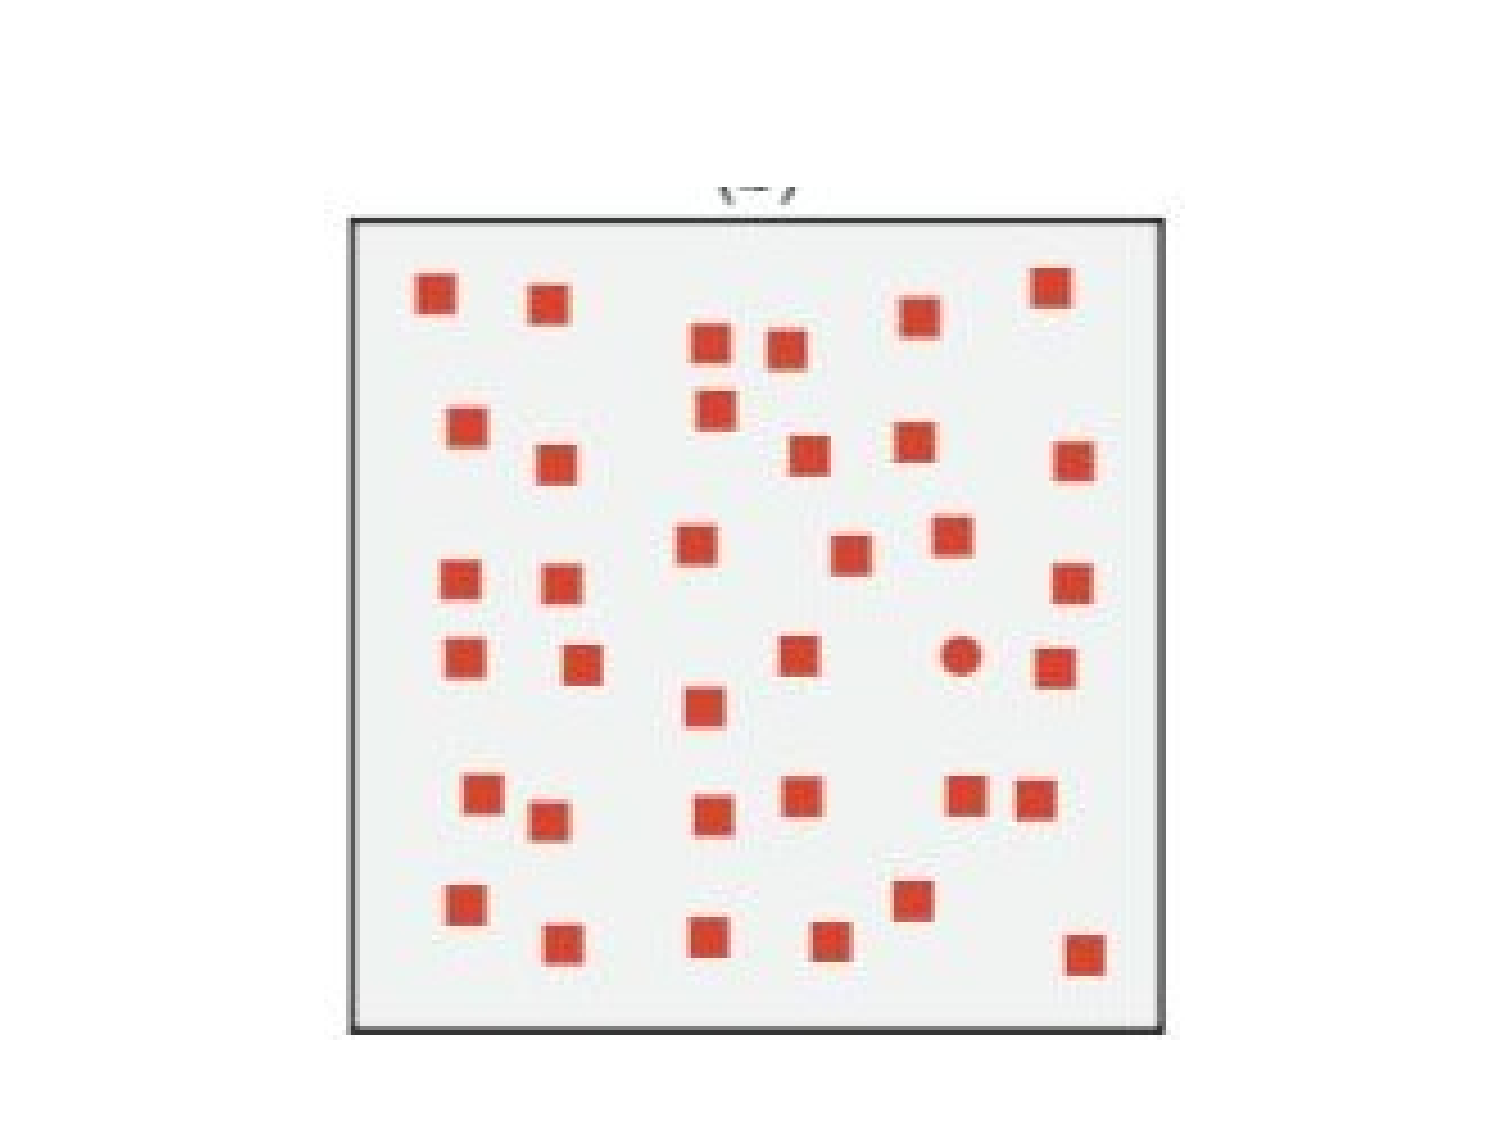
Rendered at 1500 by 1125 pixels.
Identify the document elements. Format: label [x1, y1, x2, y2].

picture [324, 187, 1185, 1041]
